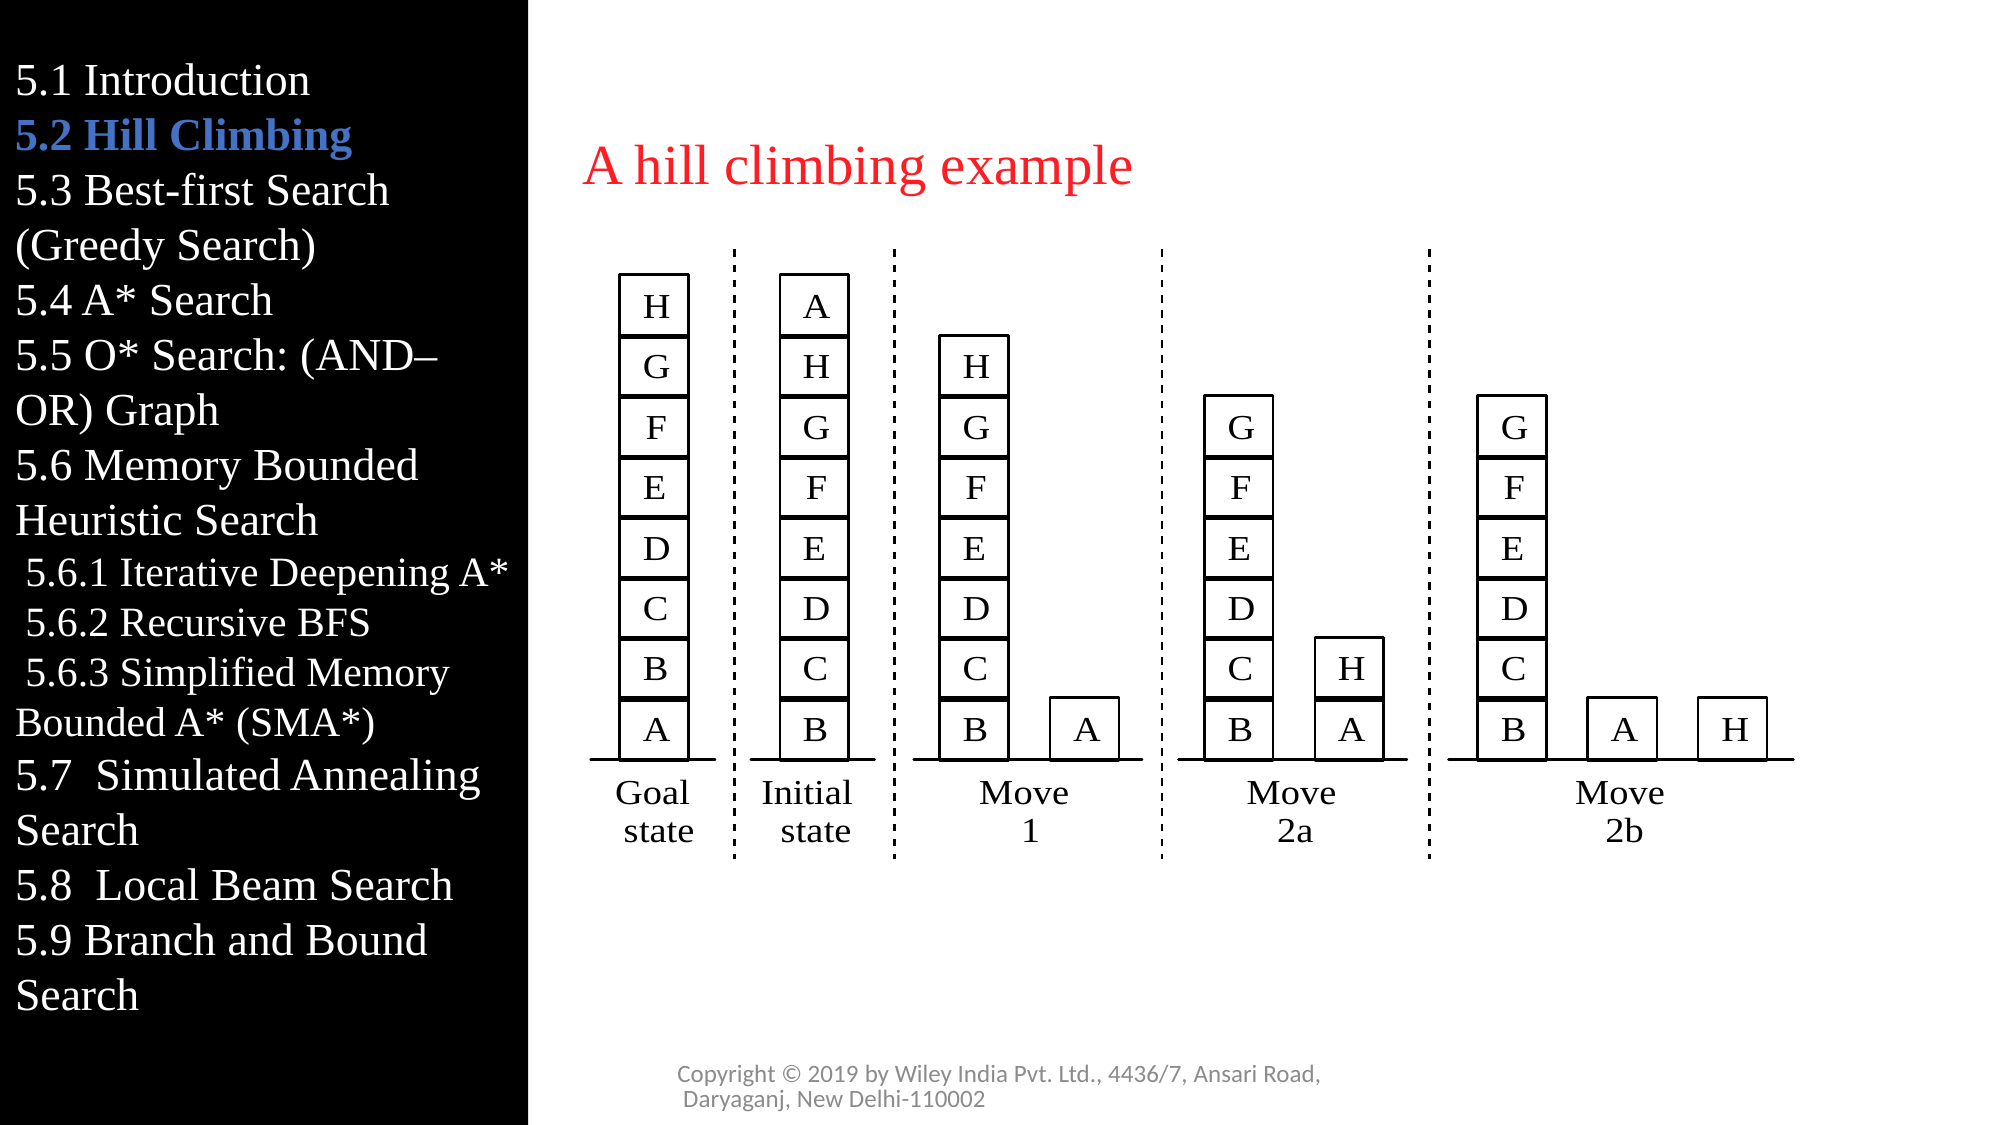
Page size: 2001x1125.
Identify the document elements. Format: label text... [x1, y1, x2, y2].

text_box 5.1 Introduction 5.2 Hill Climbing 5.3 Best-first Search (Greedy Search) 5.4 A* Search 5.5 O* Search: (AND–OR) Graph 5.6 Memory Bounded Heuristic Search 5.6.1 Iterative Deepening A* 5.6.2 Recursive BFS 5.6.3 Simplified Memory Bounded A* (SMA*) 5.7 Simulated Annealing Search 5.8 Local Beam Search 5.9 Branch and Bound Search [0, 0, 529, 1125]
footer Copyright © 2019 by Wiley India Pvt. Ltd., 4436/7, Ansari Road, Daryaganj, New Delhi-110002 [662, 1042, 1338, 1103]
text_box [589, 249, 1795, 862]
title A hill climbing example [567, 127, 1588, 205]
